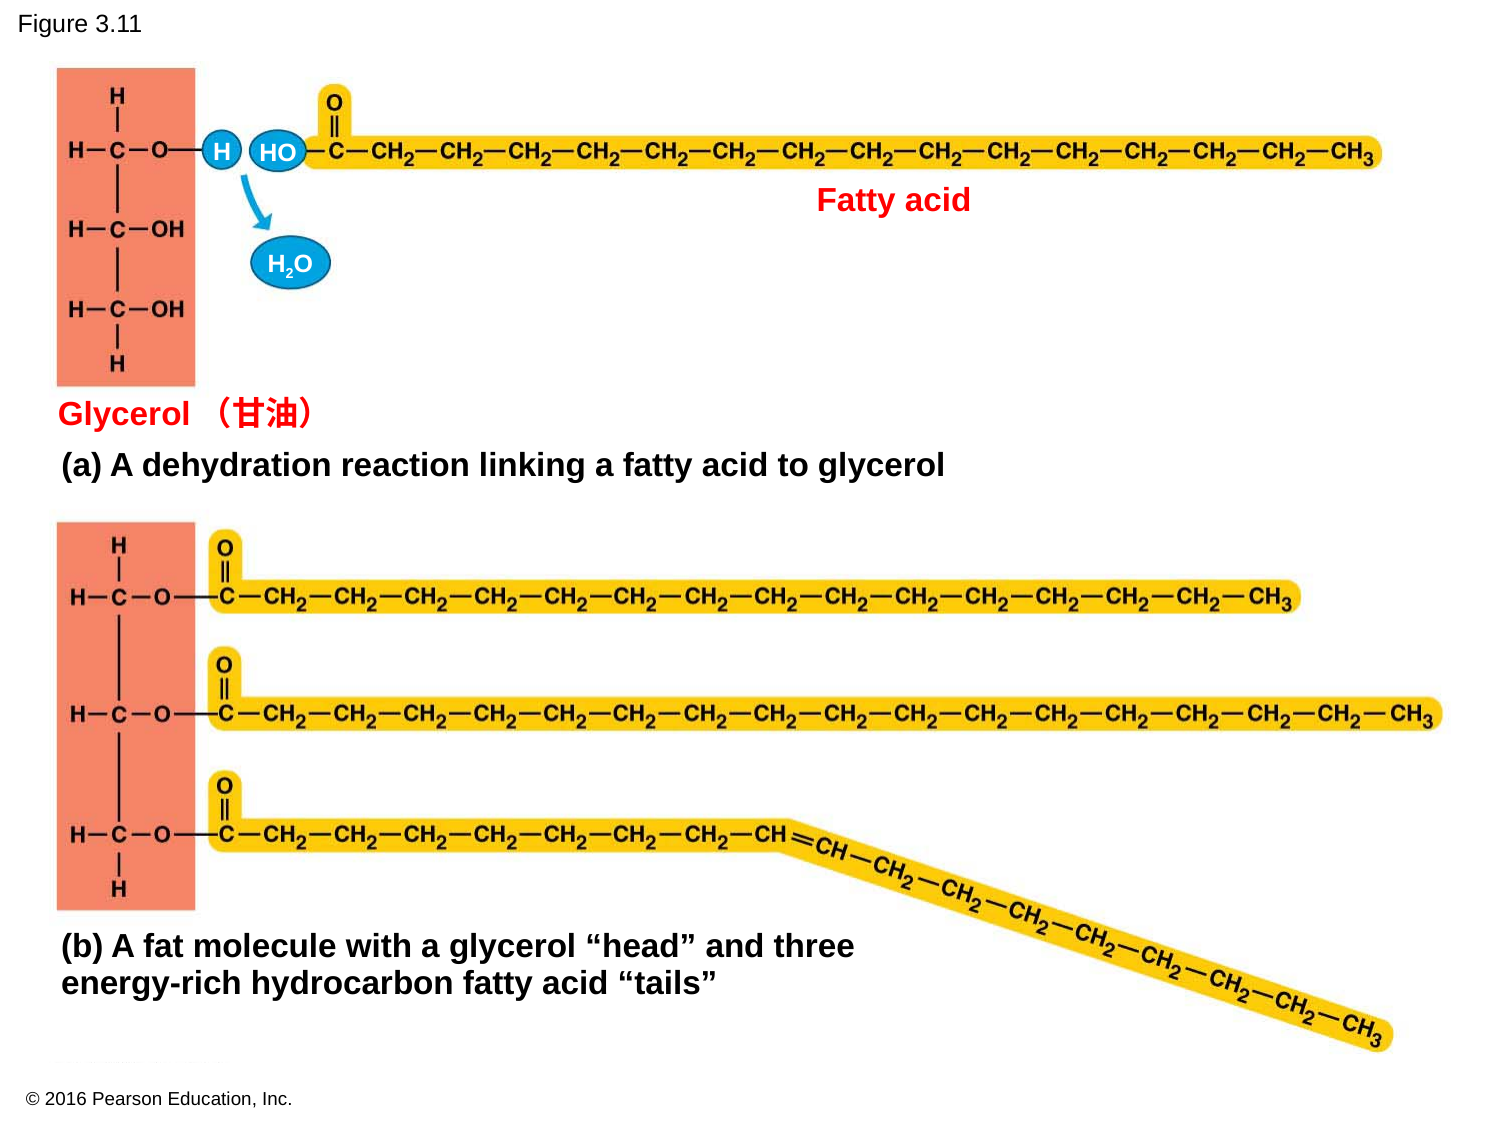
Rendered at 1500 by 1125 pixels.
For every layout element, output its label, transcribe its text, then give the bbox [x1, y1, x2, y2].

picture [48, 61, 1452, 1064]
title Figure 3.11 [3, 0, 1353, 50]
